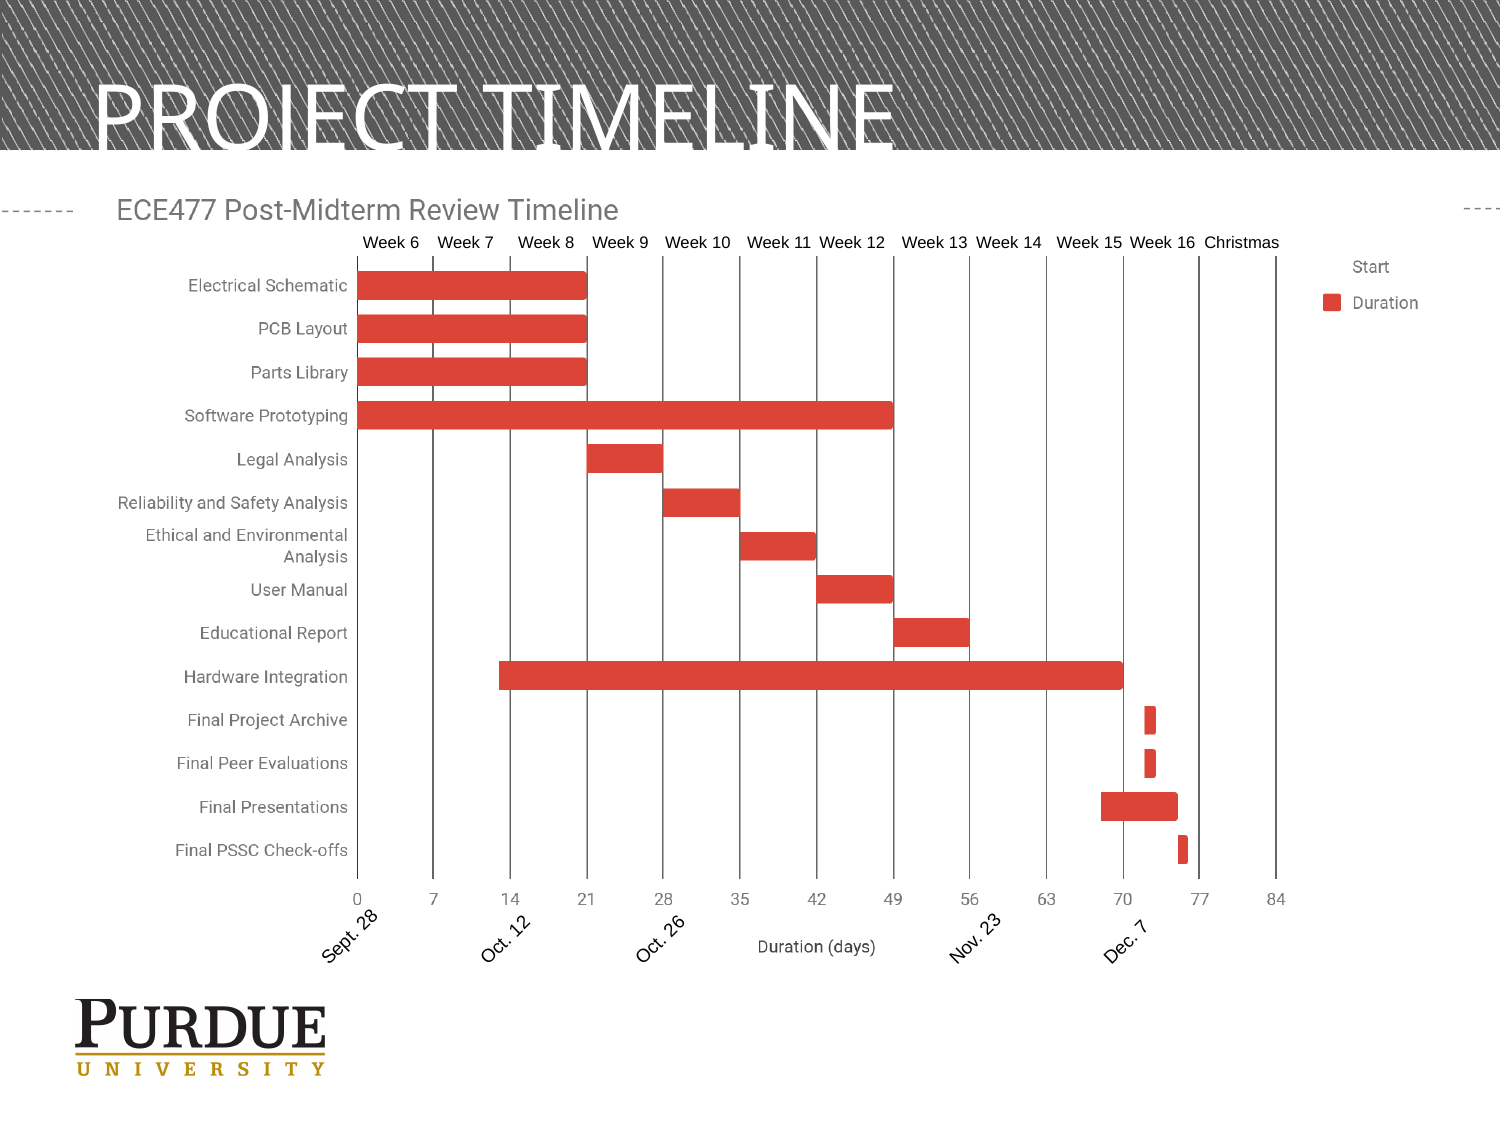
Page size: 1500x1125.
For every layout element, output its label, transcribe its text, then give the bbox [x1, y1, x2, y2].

picture [75, 999, 325, 1076]
title PROJECT TIMELINE [75, 51, 1427, 149]
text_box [73, 150, 1461, 999]
picture [2, 0, 1500, 151]
